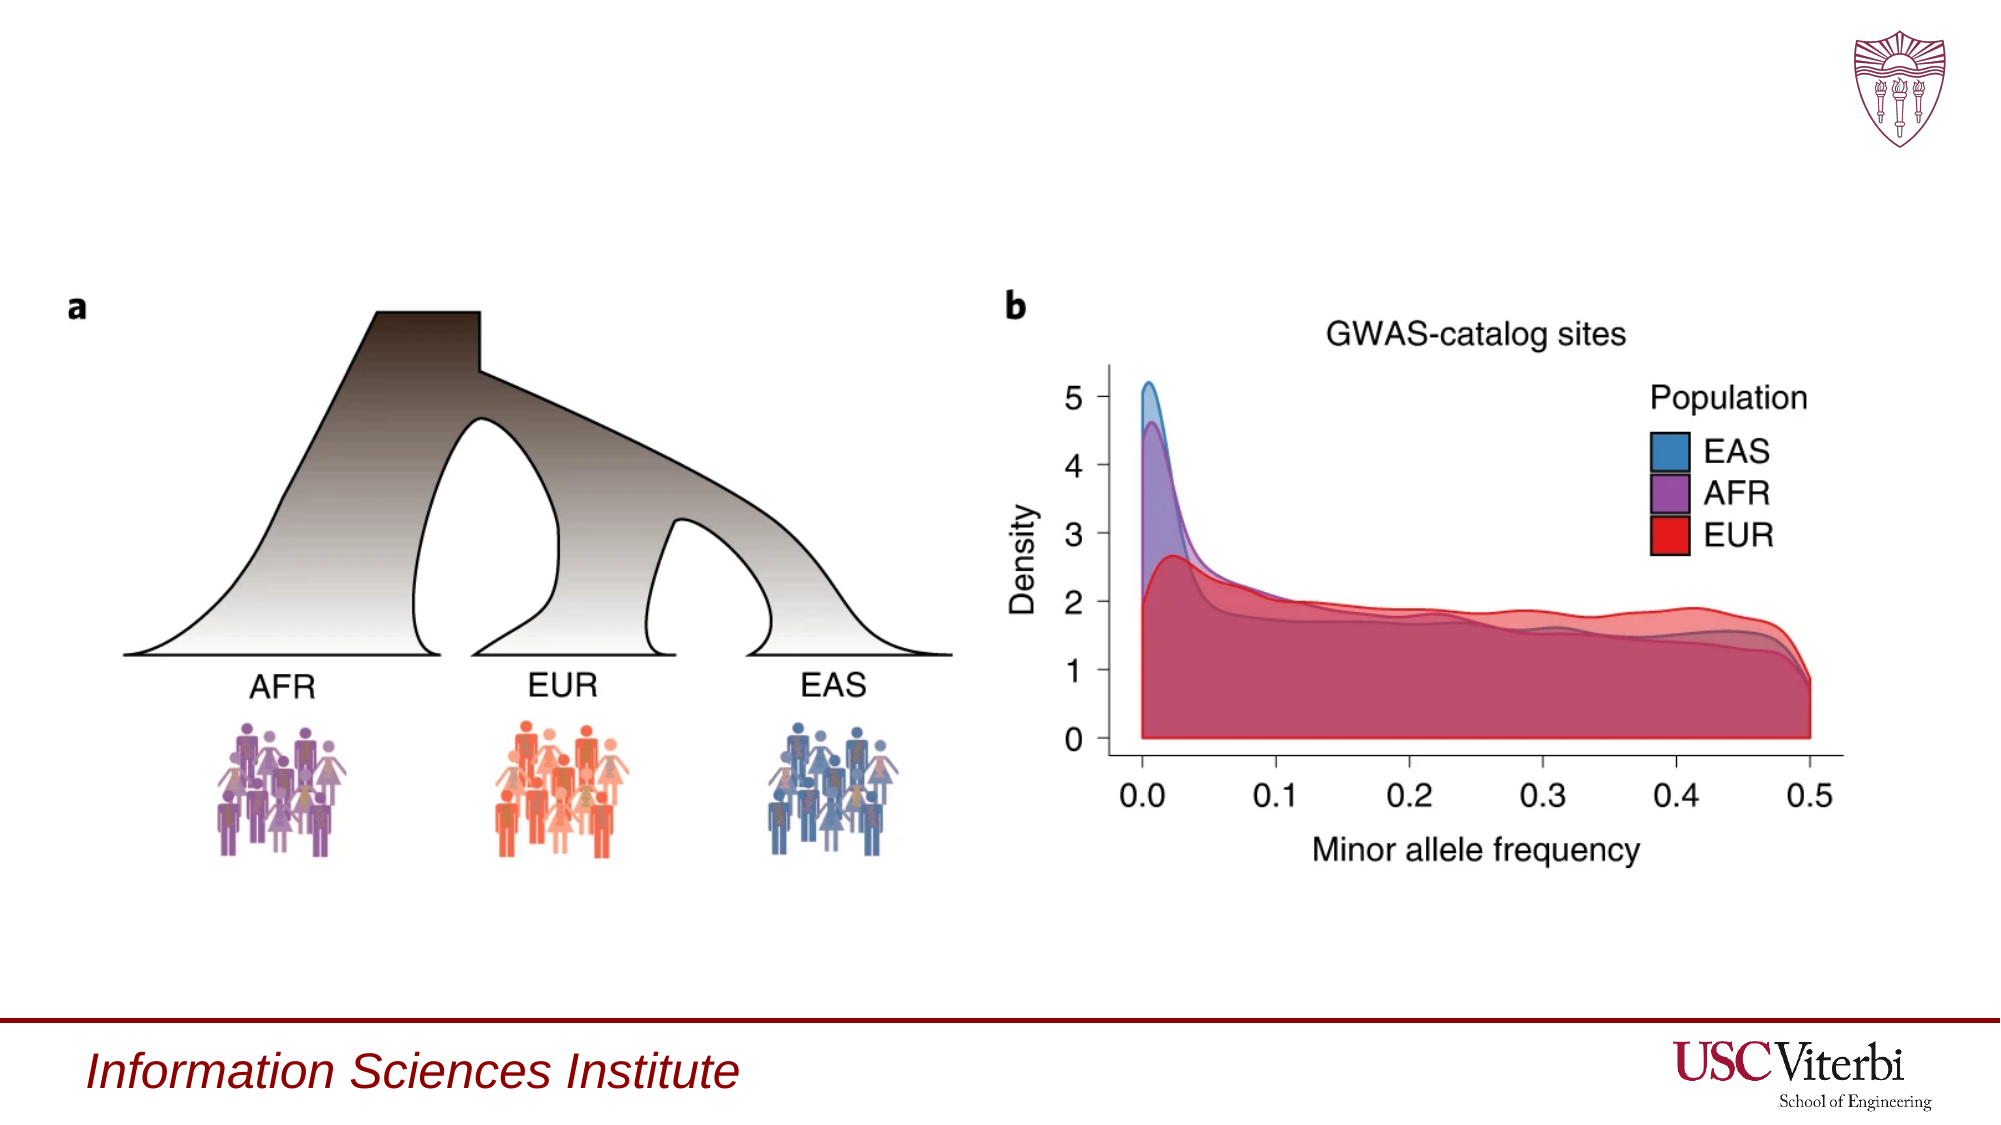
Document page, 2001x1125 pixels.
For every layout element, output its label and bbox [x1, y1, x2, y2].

picture [68, 289, 1932, 904]
picture [1641, 1027, 1964, 1118]
picture [1824, 13, 1975, 164]
